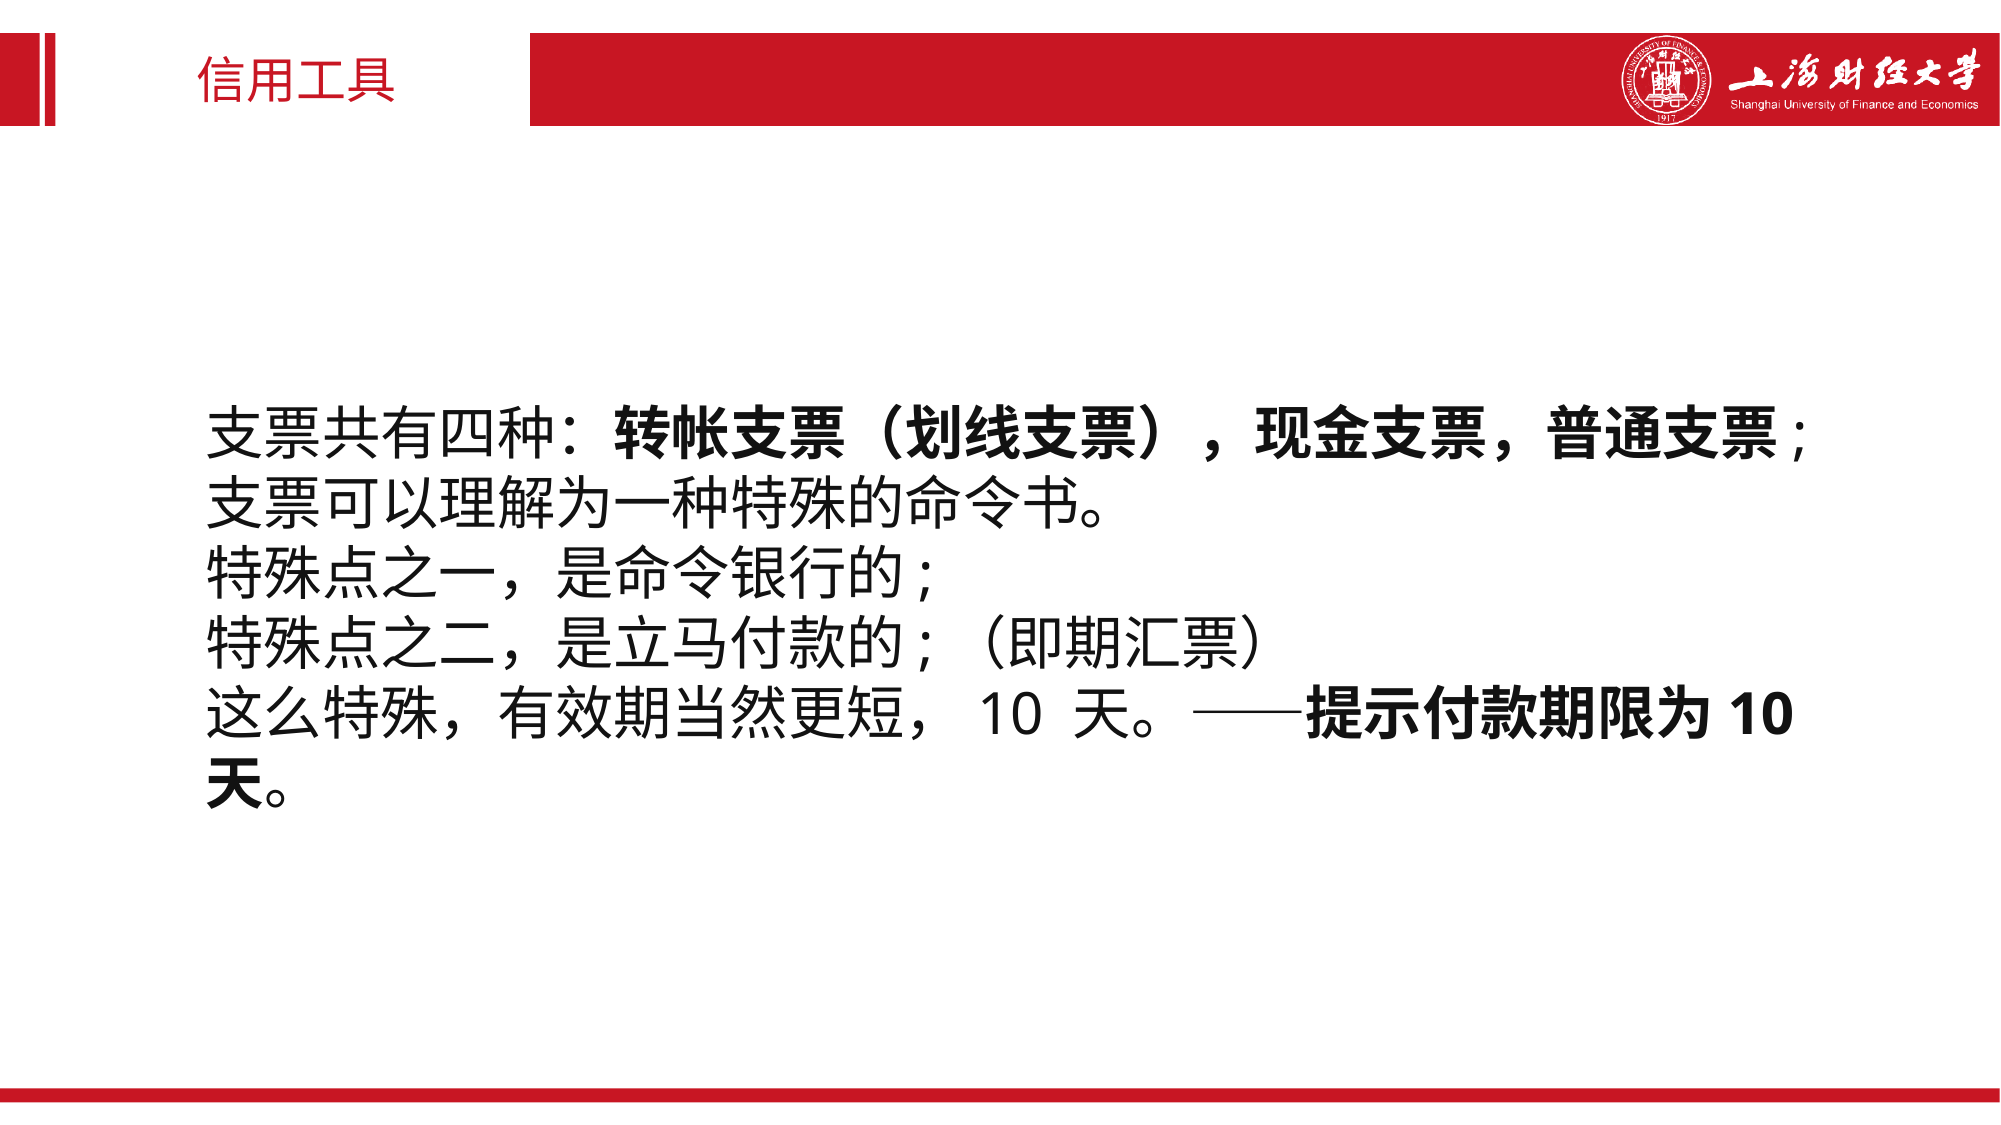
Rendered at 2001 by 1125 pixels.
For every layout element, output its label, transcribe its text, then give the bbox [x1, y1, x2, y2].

text_box 信用工具 [182, 41, 412, 116]
picture [1595, 0, 2000, 172]
text_box 支票共有四种：转帐支票（划线支票），现金支票，普通支票; 支票可以理解为一种特殊的命令书。 特殊点之一，是命令银行的; 特殊点之二，是立马付款的;（即期汇票） 这么特殊，有效期当然更短，10 天。——提示付款期限为10天。 [191, 388, 1827, 824]
